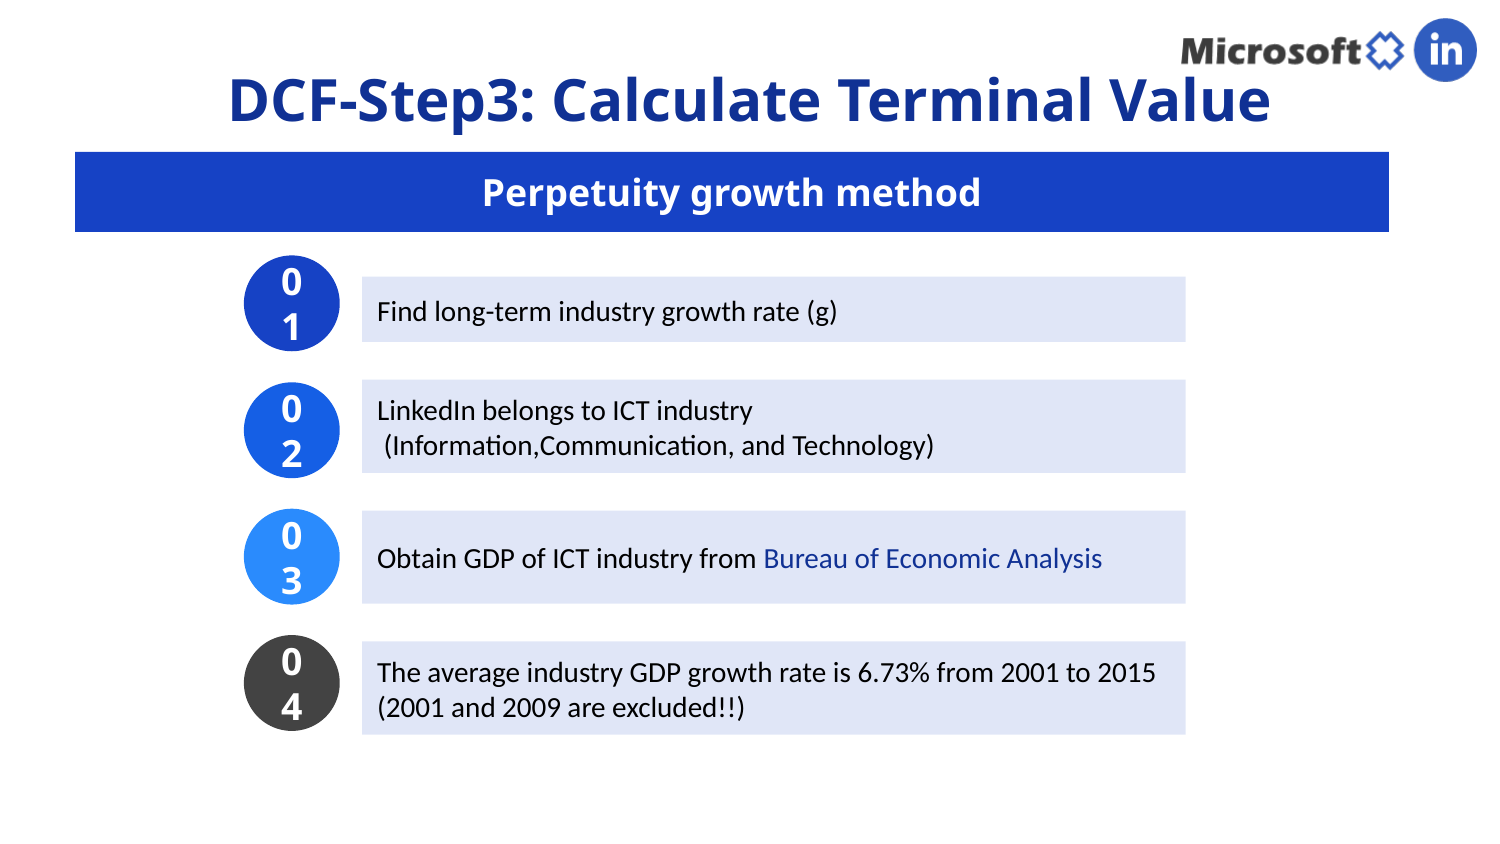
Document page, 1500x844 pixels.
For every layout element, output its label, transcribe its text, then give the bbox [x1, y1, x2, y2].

text_box Perpetuity growth method [75, 151, 1389, 232]
text_box 03 [243, 508, 340, 605]
text_box The average industry GDP growth rate is 6.73% from 2001 to 2015 (2001 and 2009 are excluded!!) [362, 641, 1186, 735]
text_box LinkedIn belongs to ICT industry (Information,Communication, and Technology) [362, 379, 1186, 473]
text_box 02 [243, 382, 340, 479]
picture [1156, 15, 1477, 99]
text_box Find long-term industry growth rate (g) [362, 276, 1186, 342]
text_box Obtain GDP of ICT industry from Bureau of Economic Analysis [362, 510, 1186, 604]
title DCF-Step3: Calculate Terminal Value [75, 67, 1425, 129]
text_box 04 [243, 635, 340, 731]
text_box 01 [243, 255, 340, 352]
